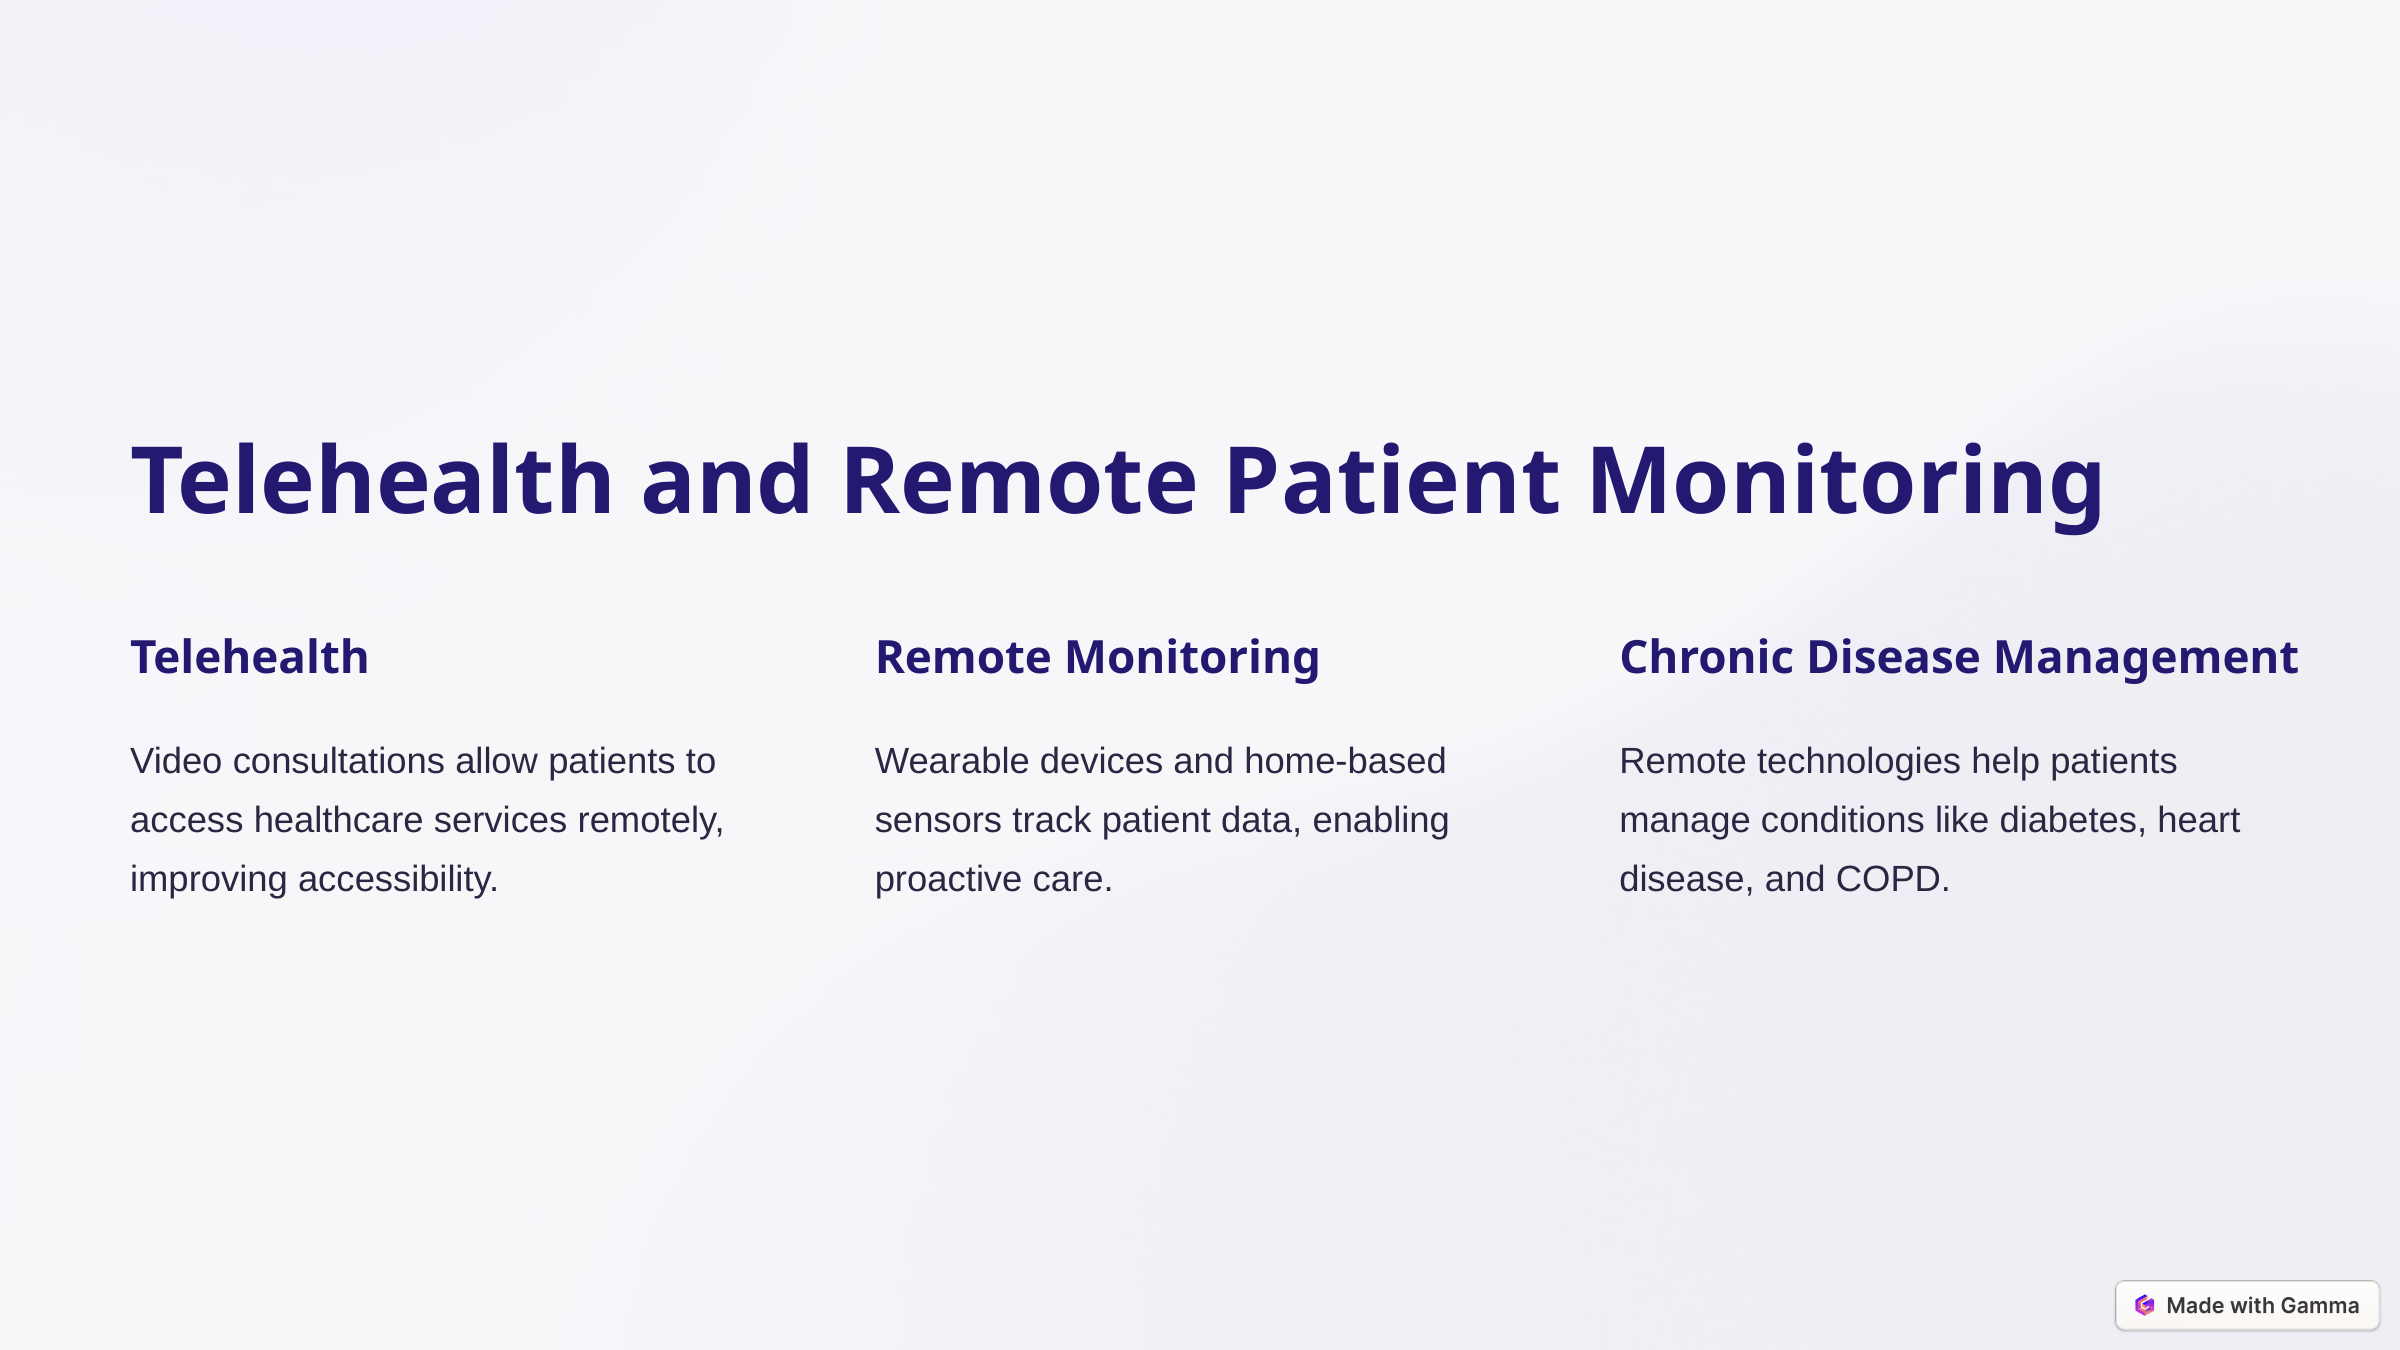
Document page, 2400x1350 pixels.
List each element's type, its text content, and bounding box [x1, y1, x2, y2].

text_box Telehealth and Remote Patient Monitoring [130, 416, 1961, 533]
text_box Chronic Disease Management [1619, 625, 2267, 684]
picture [2106, 1271, 2389, 1339]
text_box Telehealth [130, 625, 596, 684]
text_box Wearable devices and home-based sensors track patient data, enabling proactive care. [874, 721, 1528, 900]
text_box Video consultations allow patients to access healthcare services remotely, improving accessibility. [130, 721, 783, 900]
text_box Remote Monitoring [874, 625, 1340, 684]
text_box Remote technologies help patients manage conditions like diabetes, heart disease, and COPD. [1619, 721, 2272, 900]
